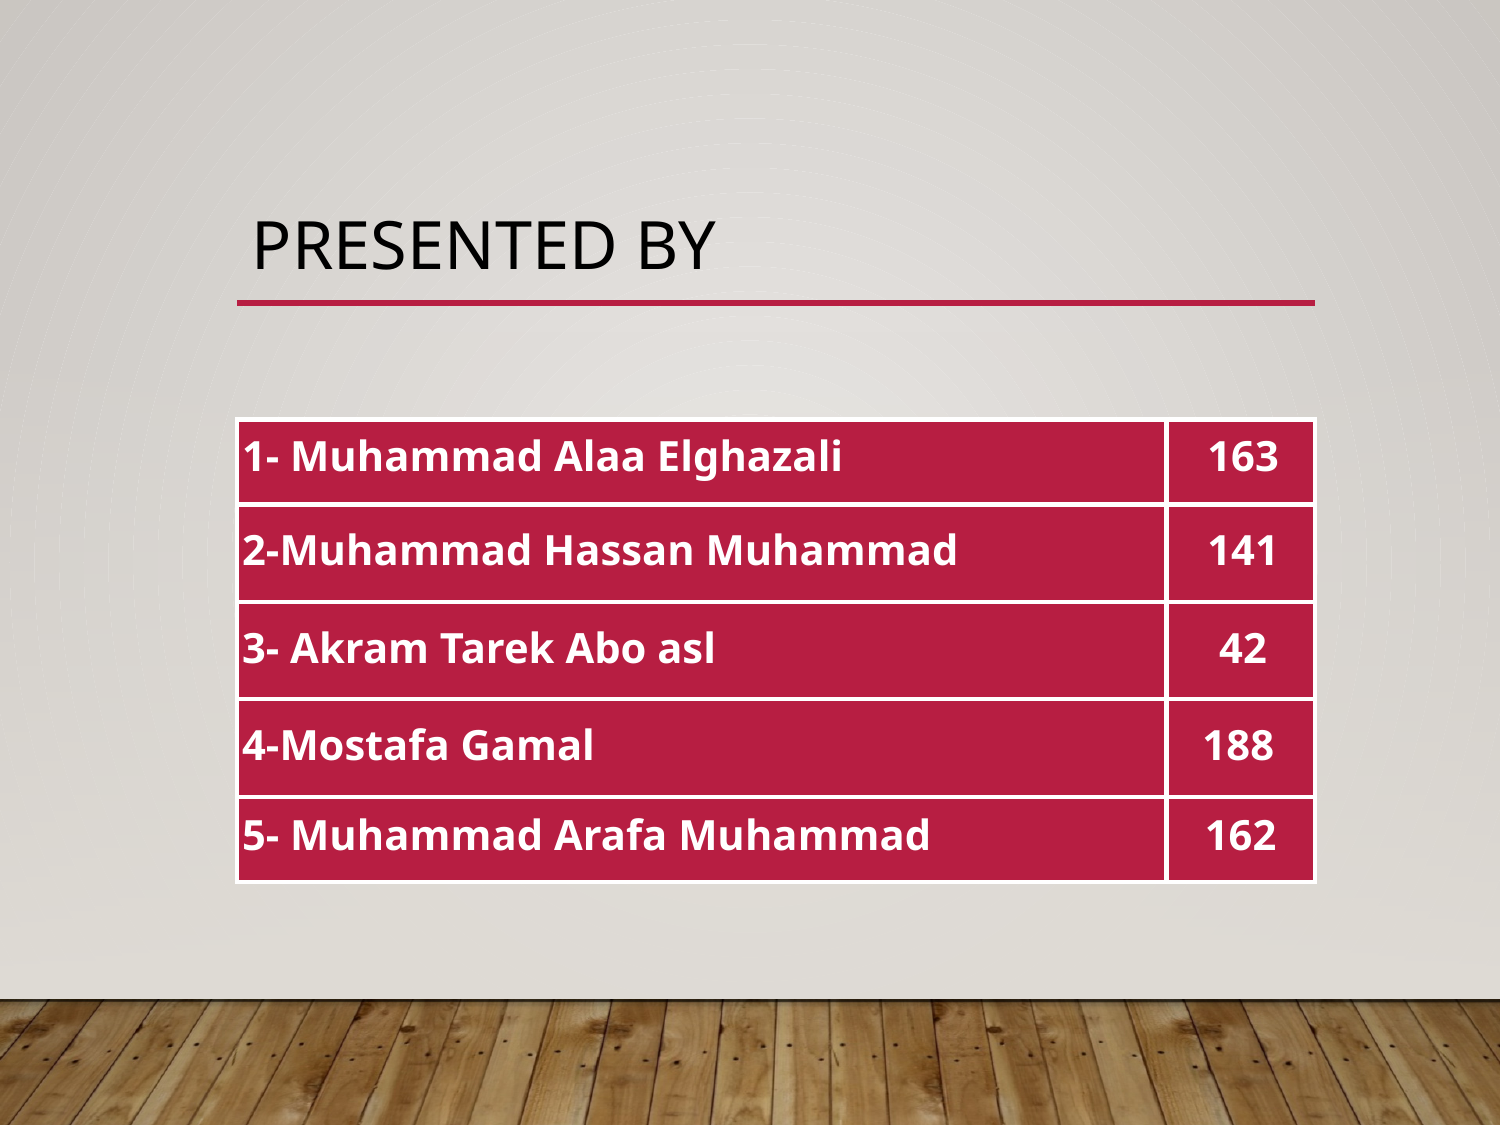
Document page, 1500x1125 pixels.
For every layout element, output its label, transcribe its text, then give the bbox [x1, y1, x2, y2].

title Presented by [236, 131, 1315, 305]
table_cell 188 [1169, 701, 1313, 795]
table_cell 2-Muhammad Hassan Muhammad [239, 507, 1164, 600]
table_cell 141 [1169, 507, 1313, 600]
table_header 163 [1169, 422, 1313, 502]
table_cell 5- Muhammad Arafa Muhammad [239, 799, 1164, 880]
table_cell 42 [1169, 604, 1313, 697]
table_cell 162 [1169, 799, 1313, 880]
table_cell 4-Mostafa Gamal [239, 701, 1164, 795]
table_cell 3- Akram Tarek Abo asl [239, 604, 1164, 697]
table_header 1- Muhammad Alaa Elghazali [239, 422, 1164, 502]
picture [0, 999, 1500, 1125]
